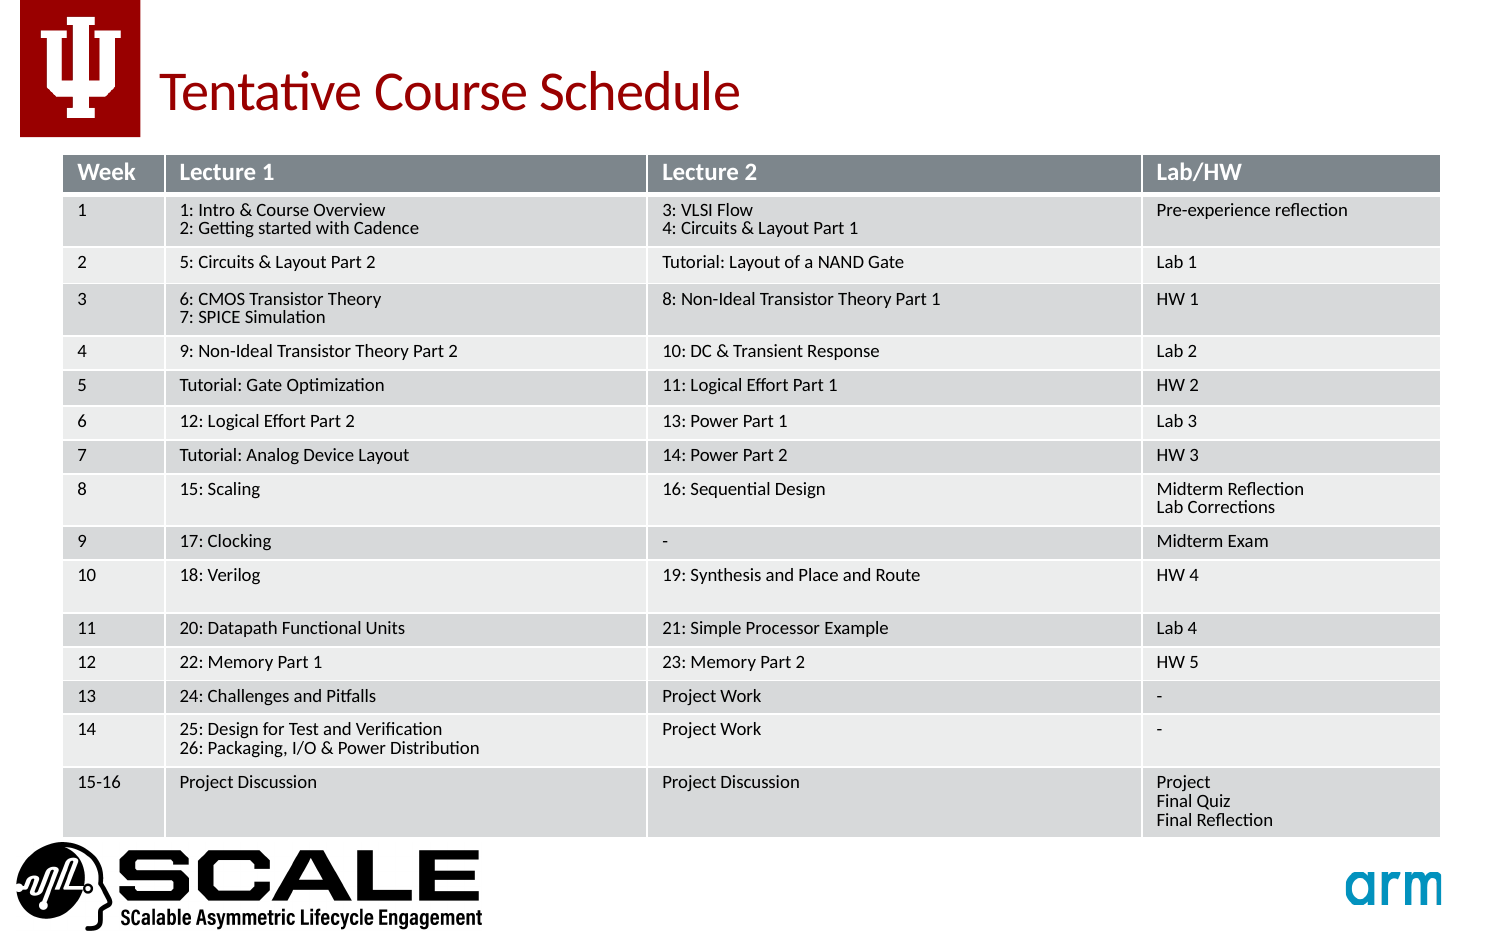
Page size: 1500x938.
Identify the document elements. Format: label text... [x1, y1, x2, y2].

table_cell - [1143, 715, 1440, 766]
table_header Lab/HW [1143, 155, 1440, 192]
table_cell Project Work [648, 715, 1141, 766]
table_cell 10: DC & Transient Response [648, 337, 1141, 369]
table_cell 23: Memory Part 2 [648, 648, 1141, 680]
table_cell 14: Power Part 2 [648, 441, 1141, 473]
table_cell Midterm Reflection Lab Corrections [1143, 475, 1440, 525]
table_cell HW 4 [1143, 561, 1440, 612]
table_cell 1 [63, 197, 164, 246]
table_cell Project Work [648, 681, 1141, 713]
table_header Lecture 2 [648, 155, 1141, 192]
picture [16, 842, 482, 931]
table_cell Project Discussion [648, 768, 1141, 837]
table_cell 3: VLSI Flow 4: Circuits & Layout Part 1 [648, 197, 1141, 246]
table_cell 6: CMOS Transistor Theory 7: SPICE Simulation [166, 284, 646, 335]
table_cell 25: Design for Test and Verification 26: Packaging, I/O & Power Distribution [166, 715, 646, 766]
table_cell HW 5 [1143, 648, 1440, 680]
table_cell - [648, 527, 1141, 559]
table_cell Midterm Exam [1143, 527, 1440, 559]
table_cell Lab 2 [1143, 337, 1440, 369]
table_cell 4 [63, 337, 164, 369]
table_cell 9 [63, 527, 164, 559]
title Tentative Course Schedule [159, 65, 1441, 155]
table_cell 8 [63, 475, 164, 525]
table_cell Pre-experience reflection [1143, 197, 1440, 246]
picture [0, 0, 186, 183]
table_cell 11: Logical Effort Part 1 [648, 371, 1141, 405]
table_cell 8: Non-Ideal Transistor Theory Part 1 [648, 284, 1141, 335]
table_cell Tutorial: Layout of a NAND Gate [648, 248, 1141, 283]
table_cell 1: Intro & Course Overview 2: Getting started with Cadence [166, 197, 646, 246]
table_cell 9: Non-Ideal Transistor Theory Part 2 [166, 337, 646, 369]
table_cell 11 [63, 614, 164, 646]
table_cell 13: Power Part 1 [648, 407, 1141, 439]
table_cell Tutorial: Gate Optimization [166, 371, 646, 405]
table_cell 22: Memory Part 1 [166, 648, 646, 680]
table_cell 12 [63, 648, 164, 680]
table_cell Lab 1 [1143, 248, 1440, 283]
table_cell 12: Logical Effort Part 2 [166, 407, 646, 439]
table_cell 5 [63, 371, 164, 405]
table_cell Tutorial: Analog Device Layout [166, 441, 646, 473]
table_cell 15-16 [63, 768, 164, 837]
table_cell Project Final Quiz Final Reflection [1143, 768, 1440, 837]
table_header Lecture 1 [166, 155, 646, 192]
table_cell Lab 4 [1143, 614, 1440, 646]
table_cell 14 [63, 715, 164, 766]
table_cell 7 [63, 441, 164, 473]
table_cell 13 [63, 681, 164, 713]
table_cell 18: Verilog [166, 561, 646, 612]
table_cell 15: Scaling [166, 475, 646, 525]
table_cell HW 1 [1143, 284, 1440, 335]
table_cell 2 [63, 248, 164, 283]
table_cell 21: Simple Processor Example [648, 614, 1141, 646]
table_cell Lab 3 [1143, 407, 1440, 439]
table_cell - [1143, 681, 1440, 713]
table_cell 16: Sequential Design [648, 475, 1141, 525]
table_cell 6 [63, 407, 164, 439]
table_cell Project Discussion [166, 768, 646, 837]
table_cell 24: Challenges and Pitfalls [166, 681, 646, 713]
table_cell 19: Synthesis and Place and Route [648, 561, 1141, 612]
table_cell HW 3 [1143, 441, 1440, 473]
table_cell 10 [63, 561, 164, 612]
table_cell 3 [63, 284, 164, 335]
table_cell 20: Datapath Functional Units [166, 614, 646, 646]
table_cell HW 2 [1143, 371, 1440, 405]
table_cell 17: Clocking [166, 527, 646, 559]
table_cell 5: Circuits & Layout Part 2 [166, 248, 646, 283]
table_header Week [63, 155, 164, 192]
